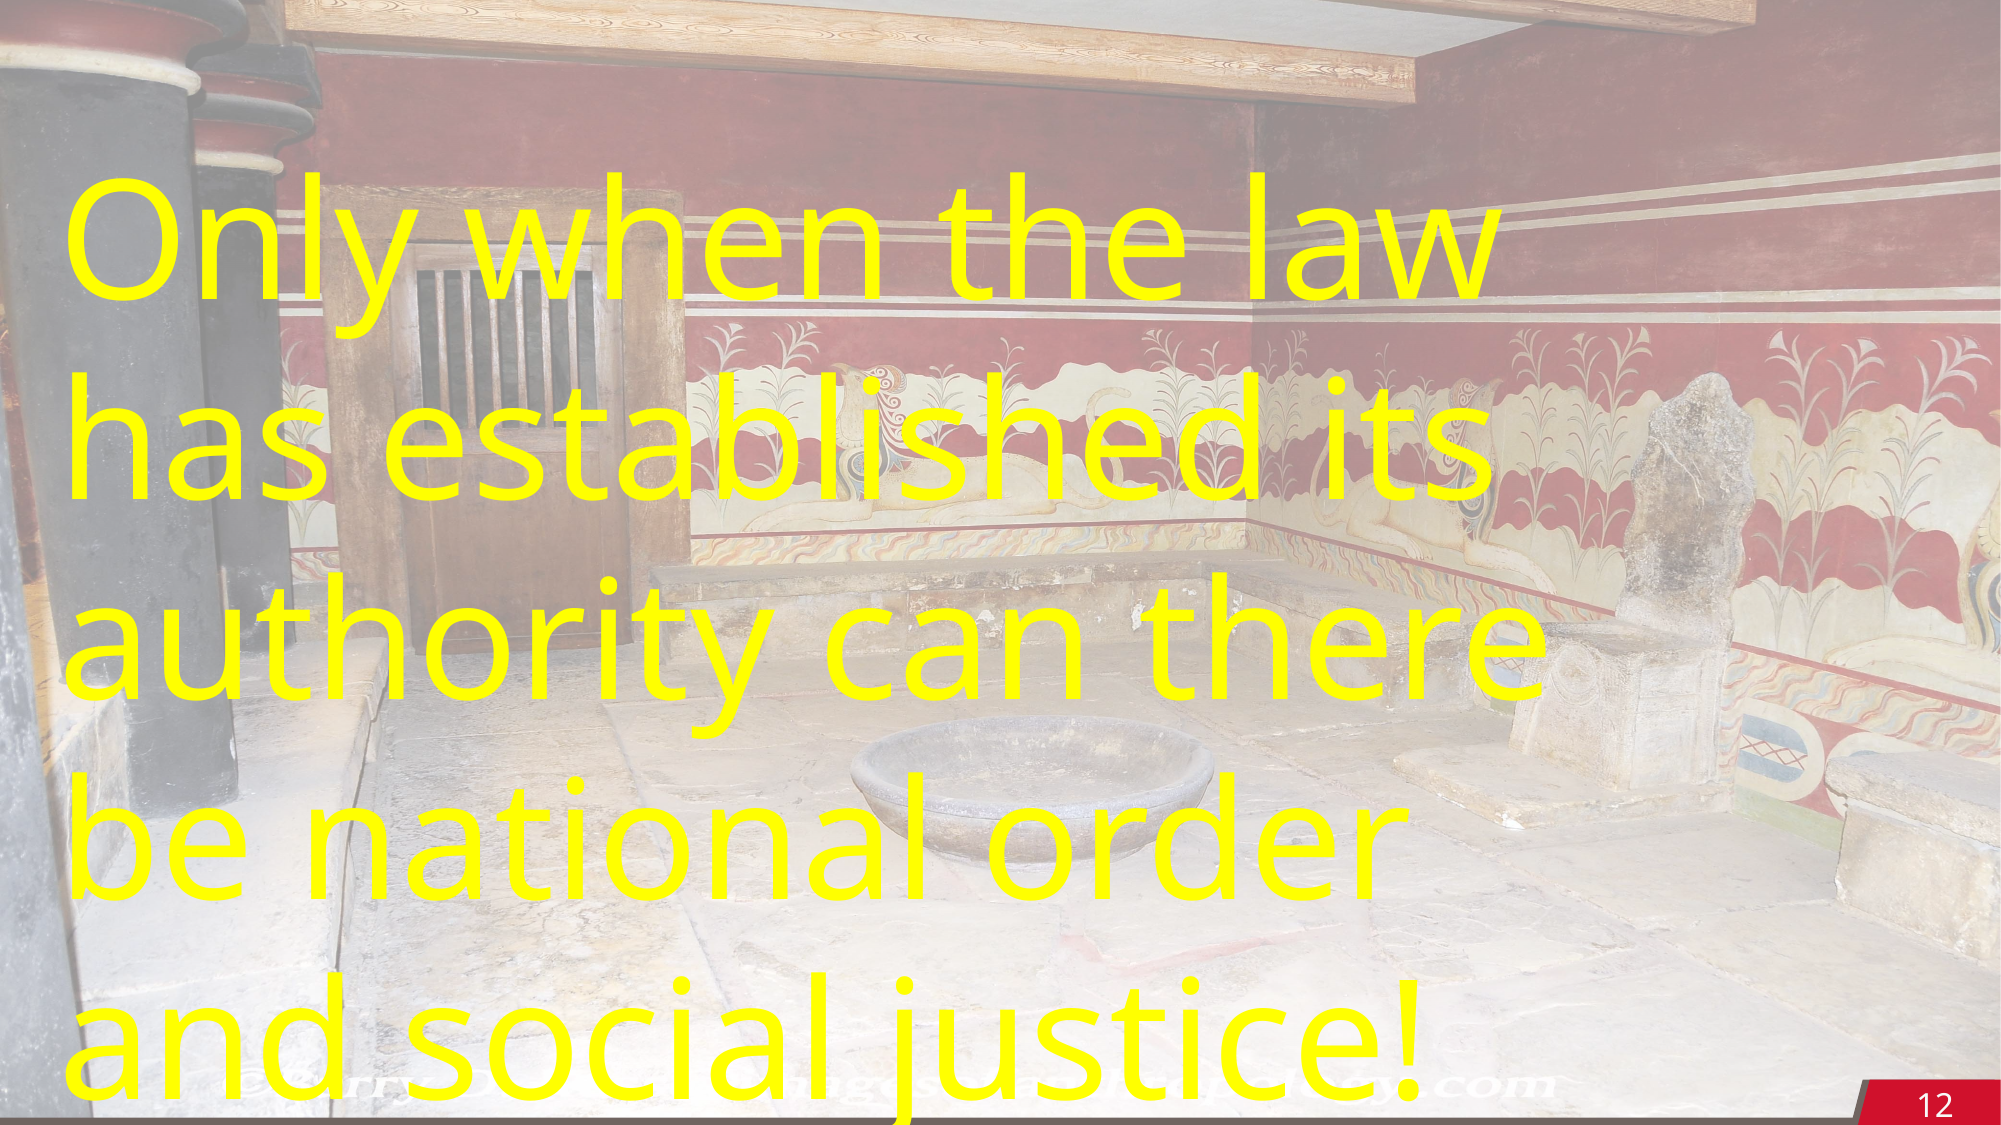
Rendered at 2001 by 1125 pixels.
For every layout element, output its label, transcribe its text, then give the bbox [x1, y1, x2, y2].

text_box Only when the law has established its authority can there be national order and social justice! [43, 125, 1609, 1125]
